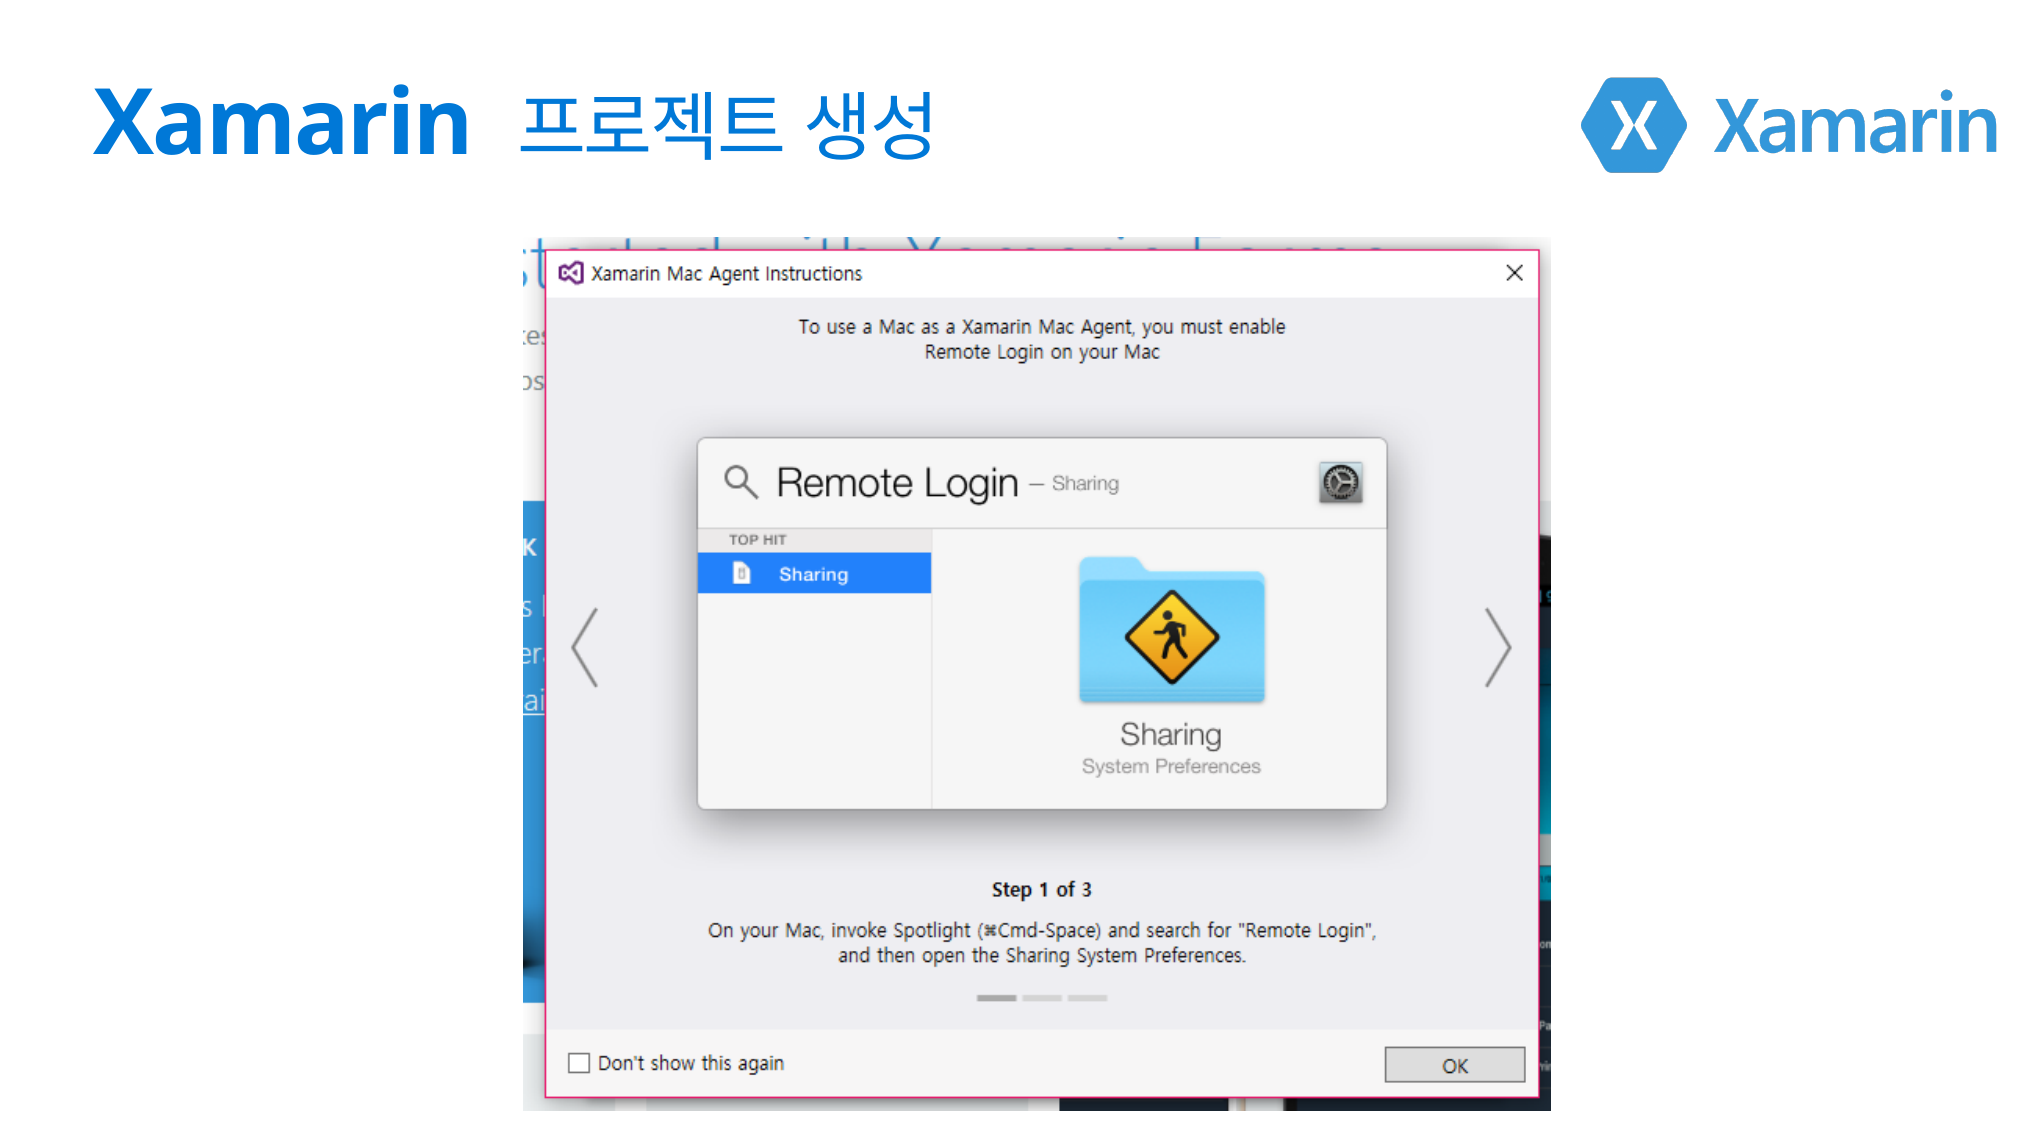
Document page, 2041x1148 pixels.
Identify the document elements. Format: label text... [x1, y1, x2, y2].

picture [523, 237, 1551, 1112]
picture [1536, 18, 2041, 231]
text_box Xamarin 프로젝트 생성 [70, 49, 1536, 200]
